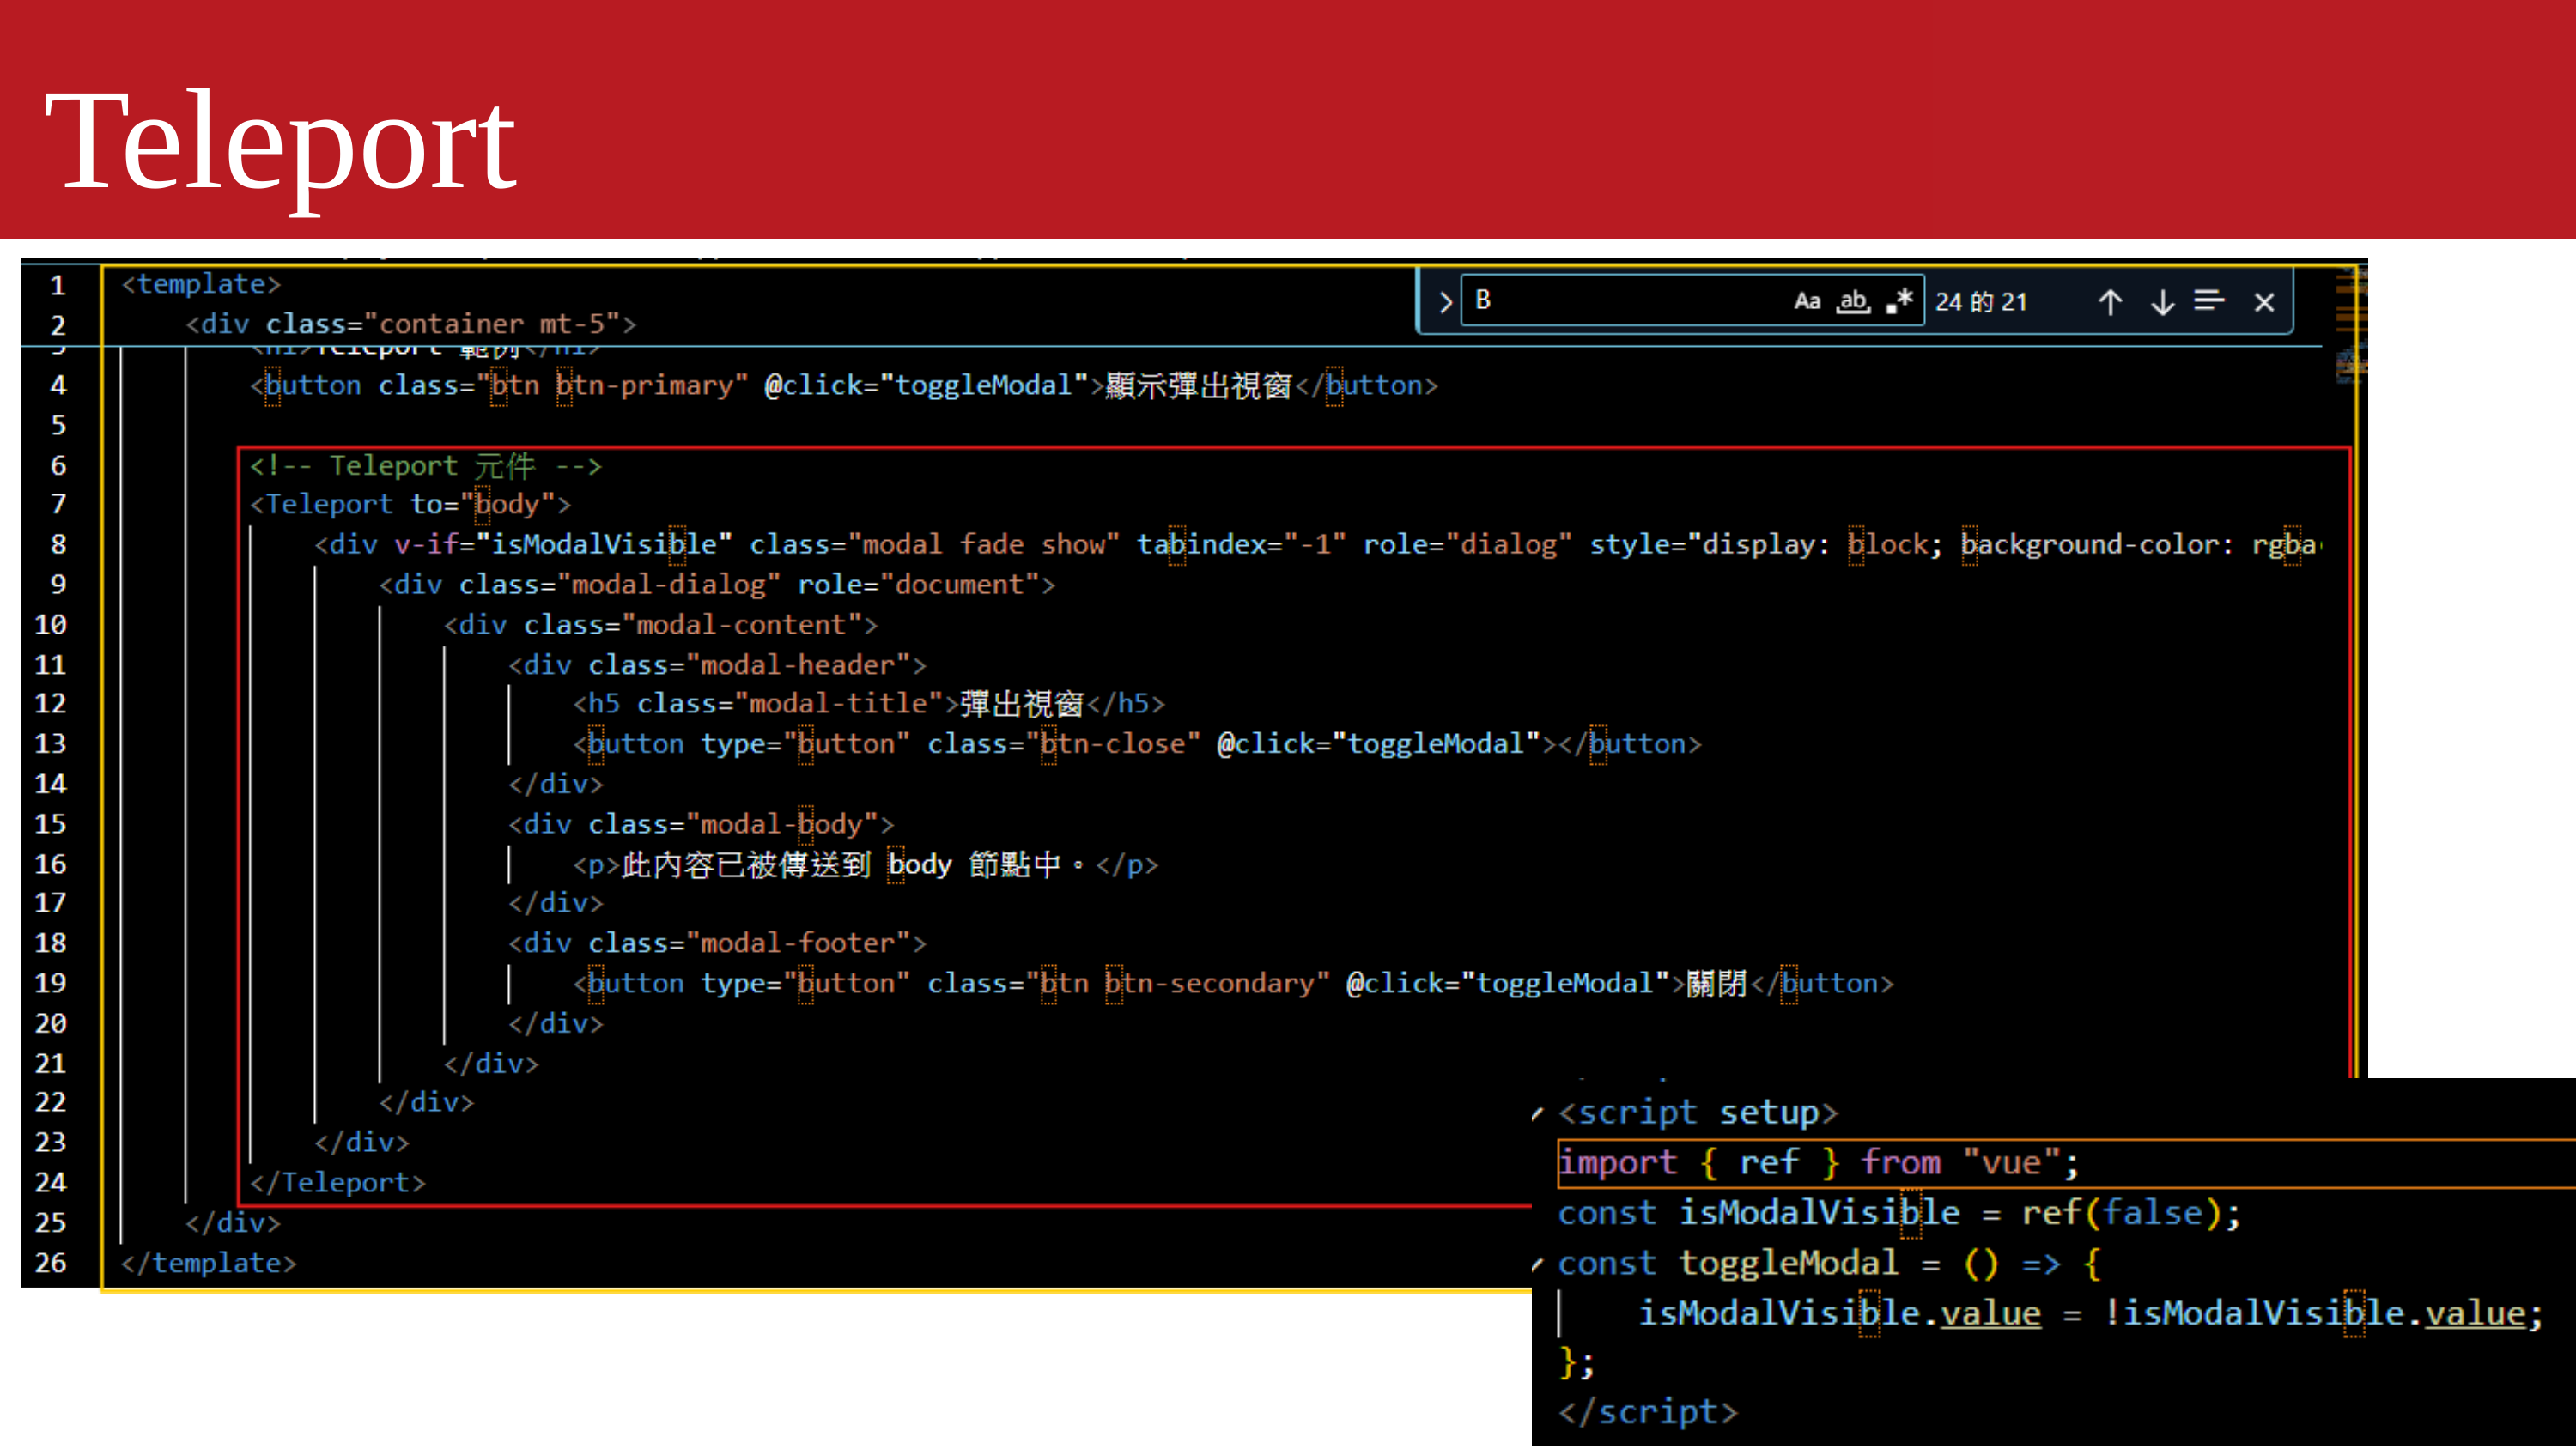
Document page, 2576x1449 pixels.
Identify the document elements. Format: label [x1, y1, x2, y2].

text_box [0, 0, 2576, 239]
picture [21, 258, 2576, 1446]
